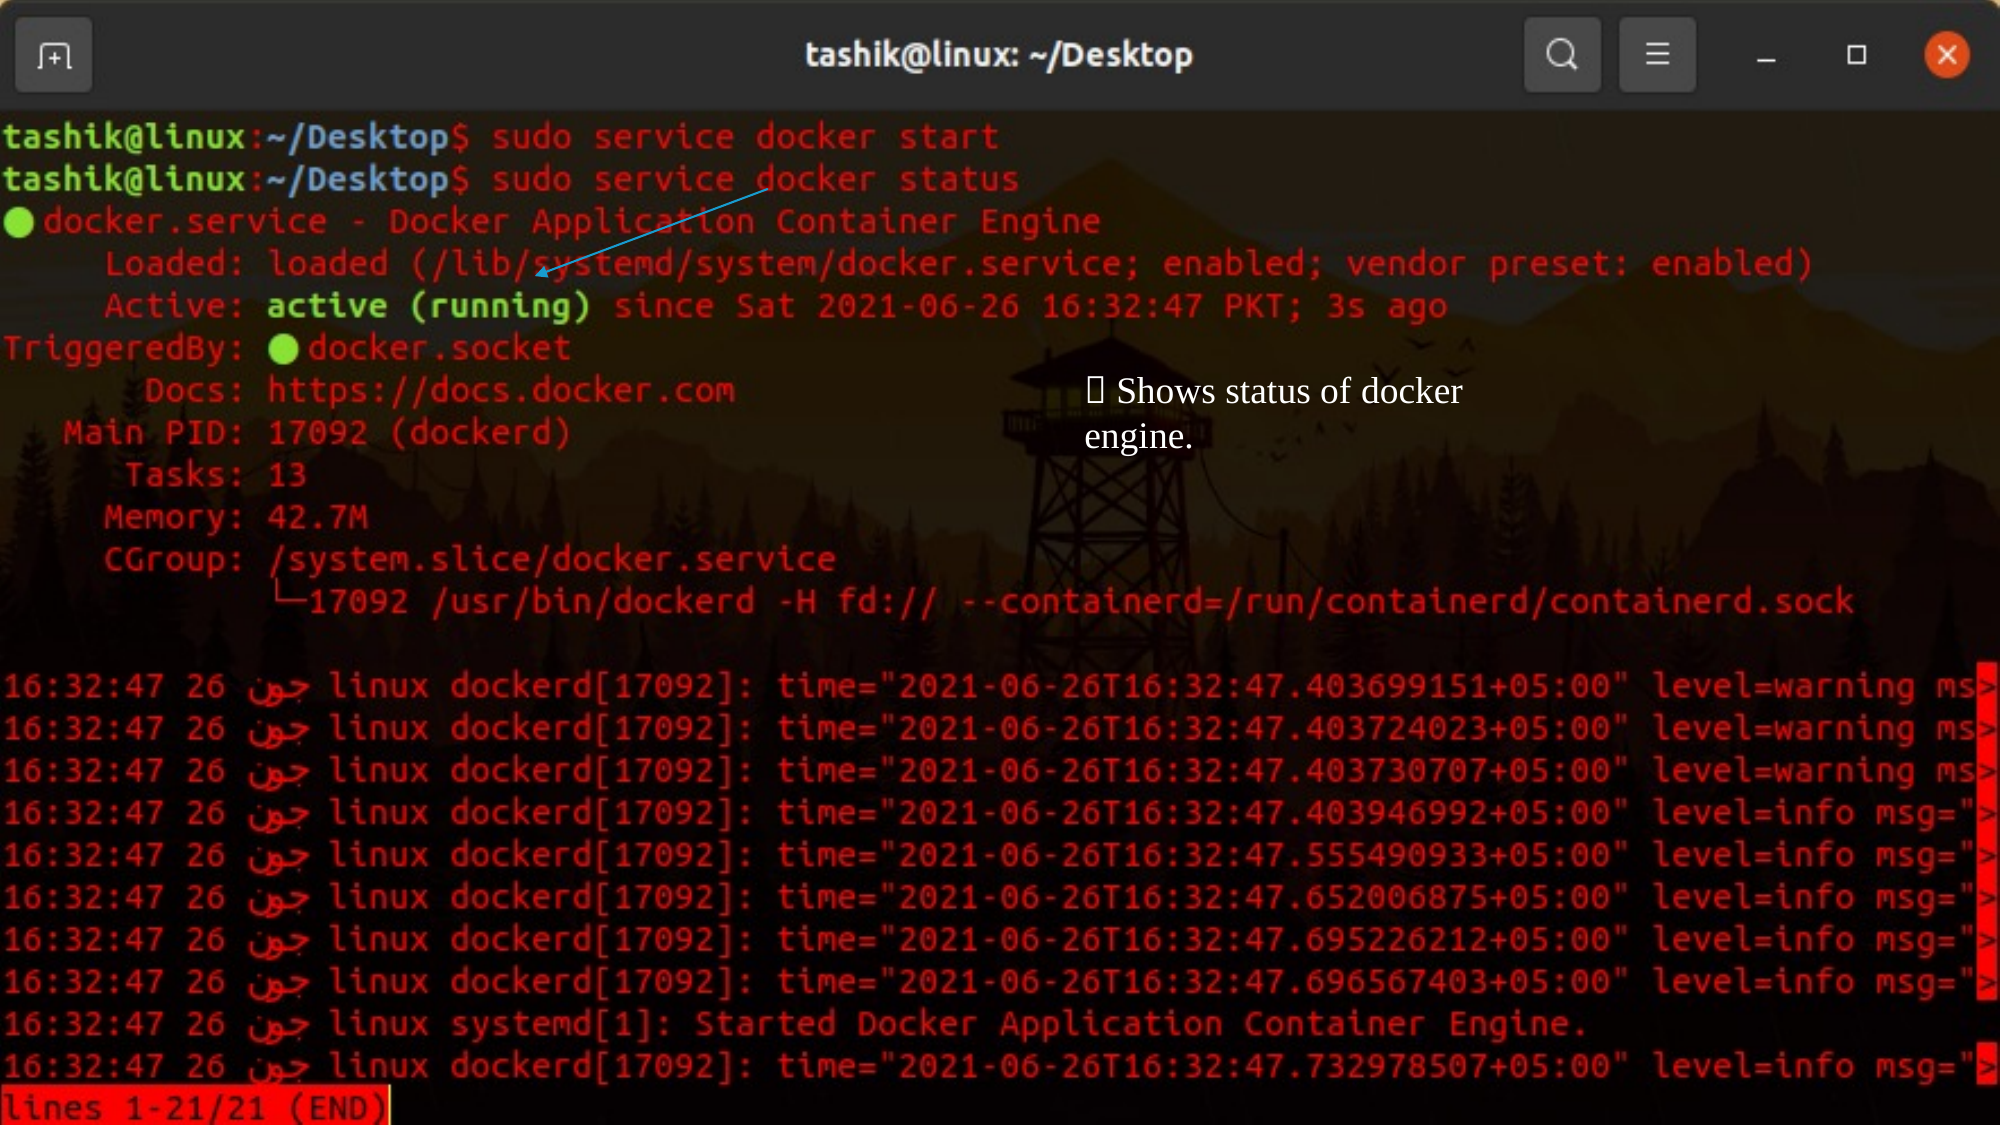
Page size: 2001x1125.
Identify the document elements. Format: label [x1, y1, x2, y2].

text_box [534, 188, 768, 277]
picture [0, 0, 2000, 1125]
